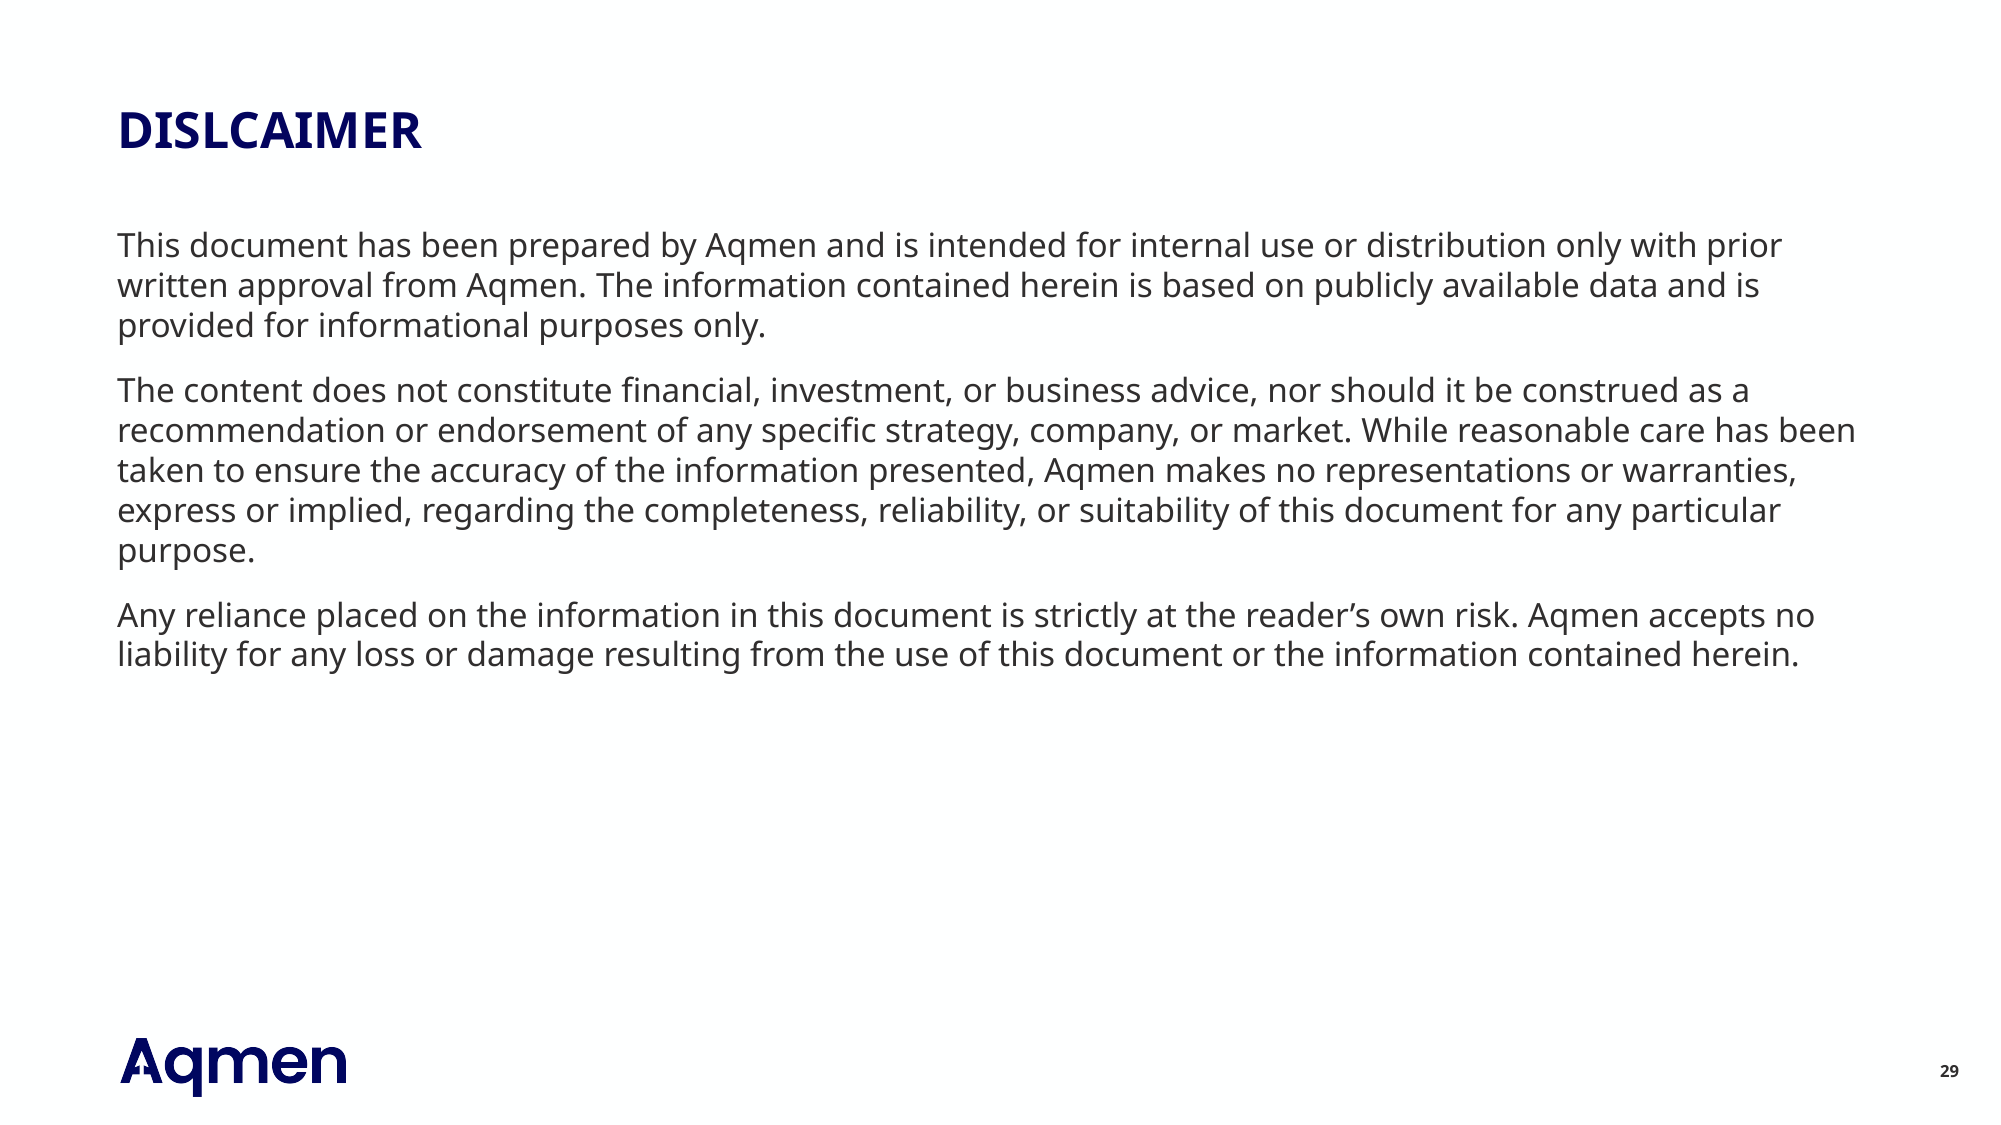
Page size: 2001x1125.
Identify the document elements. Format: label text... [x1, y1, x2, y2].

list 29 [1908, 1050, 1991, 1093]
title DISLCAIMER [102, 96, 1898, 167]
picture [120, 1038, 346, 1097]
text_box This document has been prepared by Aqmen and is intended for internal use or distribution only with prior written approval from Aqmen. The information contained herein is based on publicly available data and is provided for informational purposes only. The content does not constitute financial, investment, or business advice, nor should it be construed as a recommendation or endorsement of any specific strategy, company, or market. While reasonable care has been taken to ensure the accuracy of the information presented, Aqmen makes no representations or warranties, express or implied, regarding the completeness, reliability, or suitability of this document for any particular purpose. Any reliance placed on the information in this document is strictly at the reader’s own risk. Aqmen accepts no liability for any loss or damage resulting from the use of this document or the information contained herein. [102, 216, 1898, 681]
